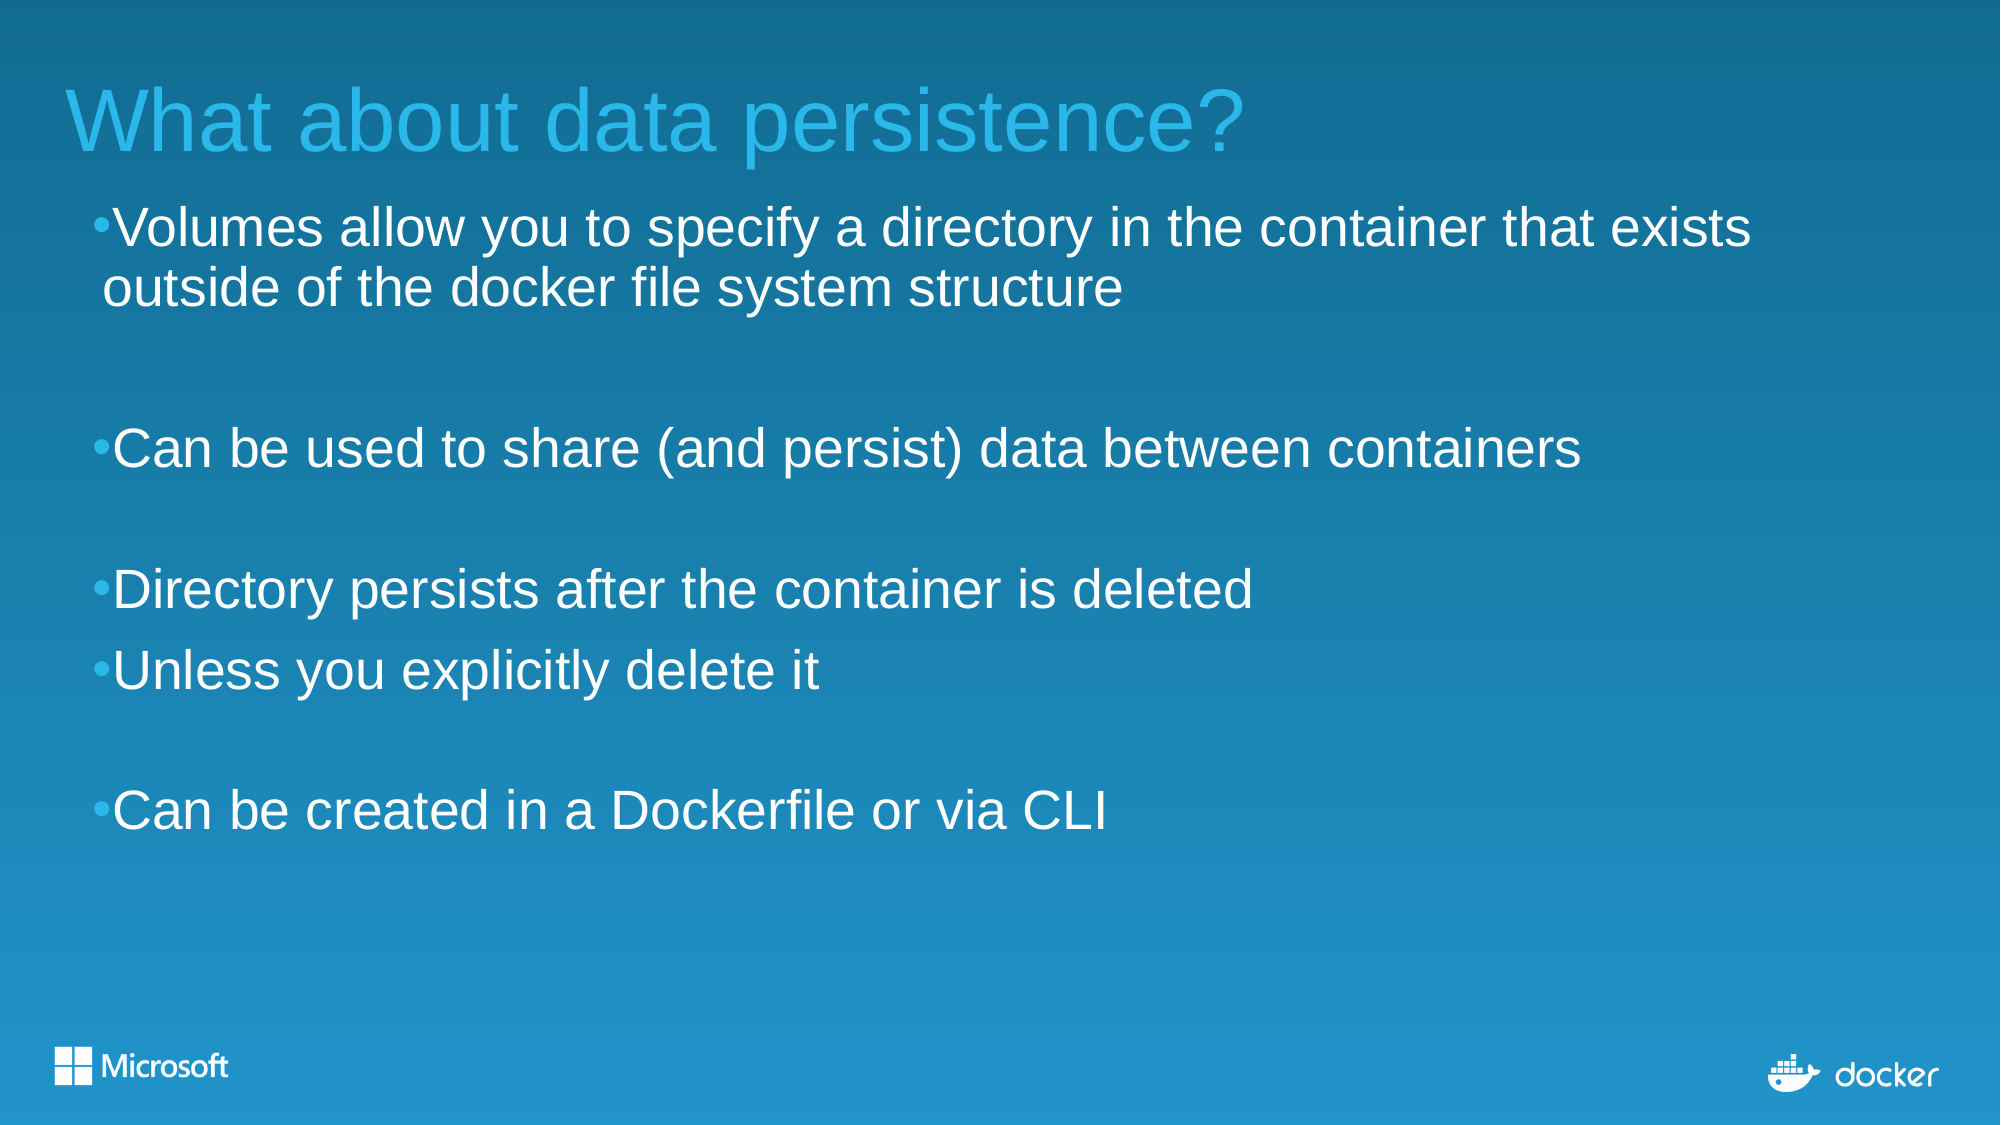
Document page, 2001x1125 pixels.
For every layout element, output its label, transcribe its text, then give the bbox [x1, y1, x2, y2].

title What about data persistence? [50, 59, 1950, 165]
list Volumes allow you to specify a directory in the container that exists outside of the docker file system structure Can be used to share (and persist) data between containers Directory persists after the container is deleted Unless you explicitly delete it Can be created in a Dockerfile or via CLI [50, 183, 1950, 1014]
picture [1768, 1054, 1939, 1092]
picture [50, 1042, 232, 1096]
